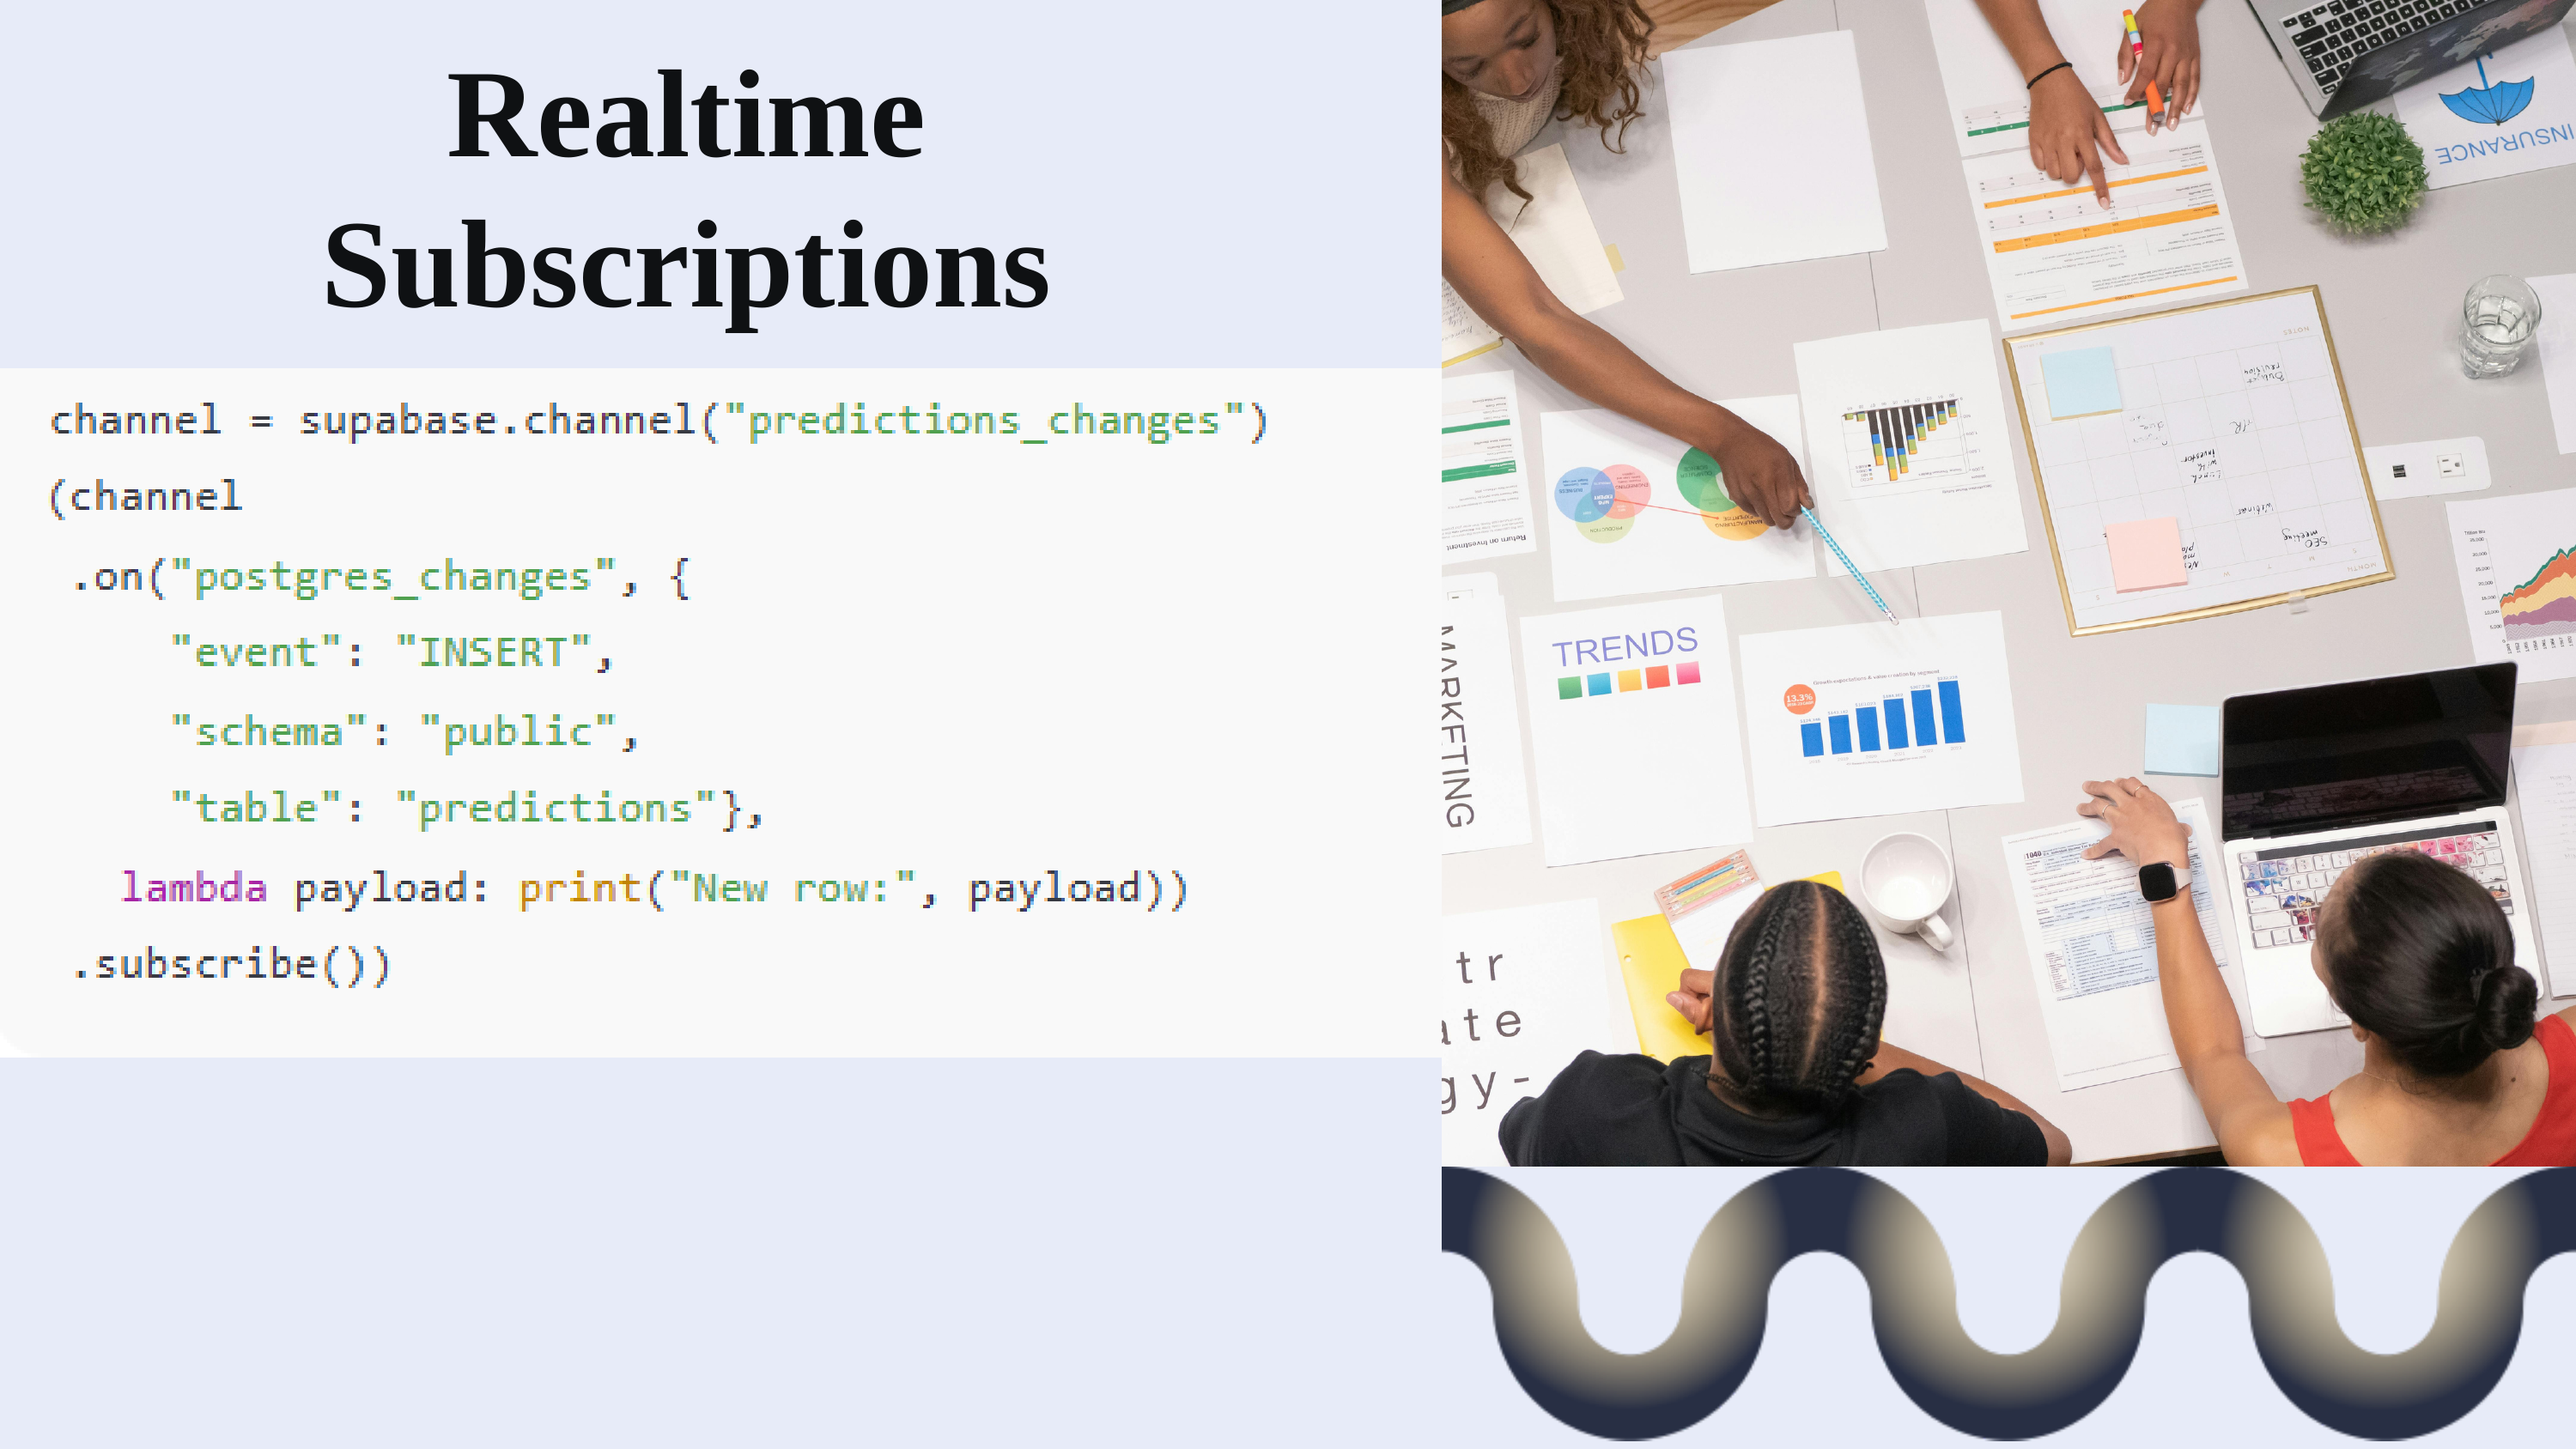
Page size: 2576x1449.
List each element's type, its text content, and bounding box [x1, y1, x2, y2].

text_box [0, 368, 1437, 1058]
text_box [1442, 1173, 2576, 1441]
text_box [1441, 0, 2576, 1167]
text_box Realtime Subscriptions [202, 31, 1172, 332]
